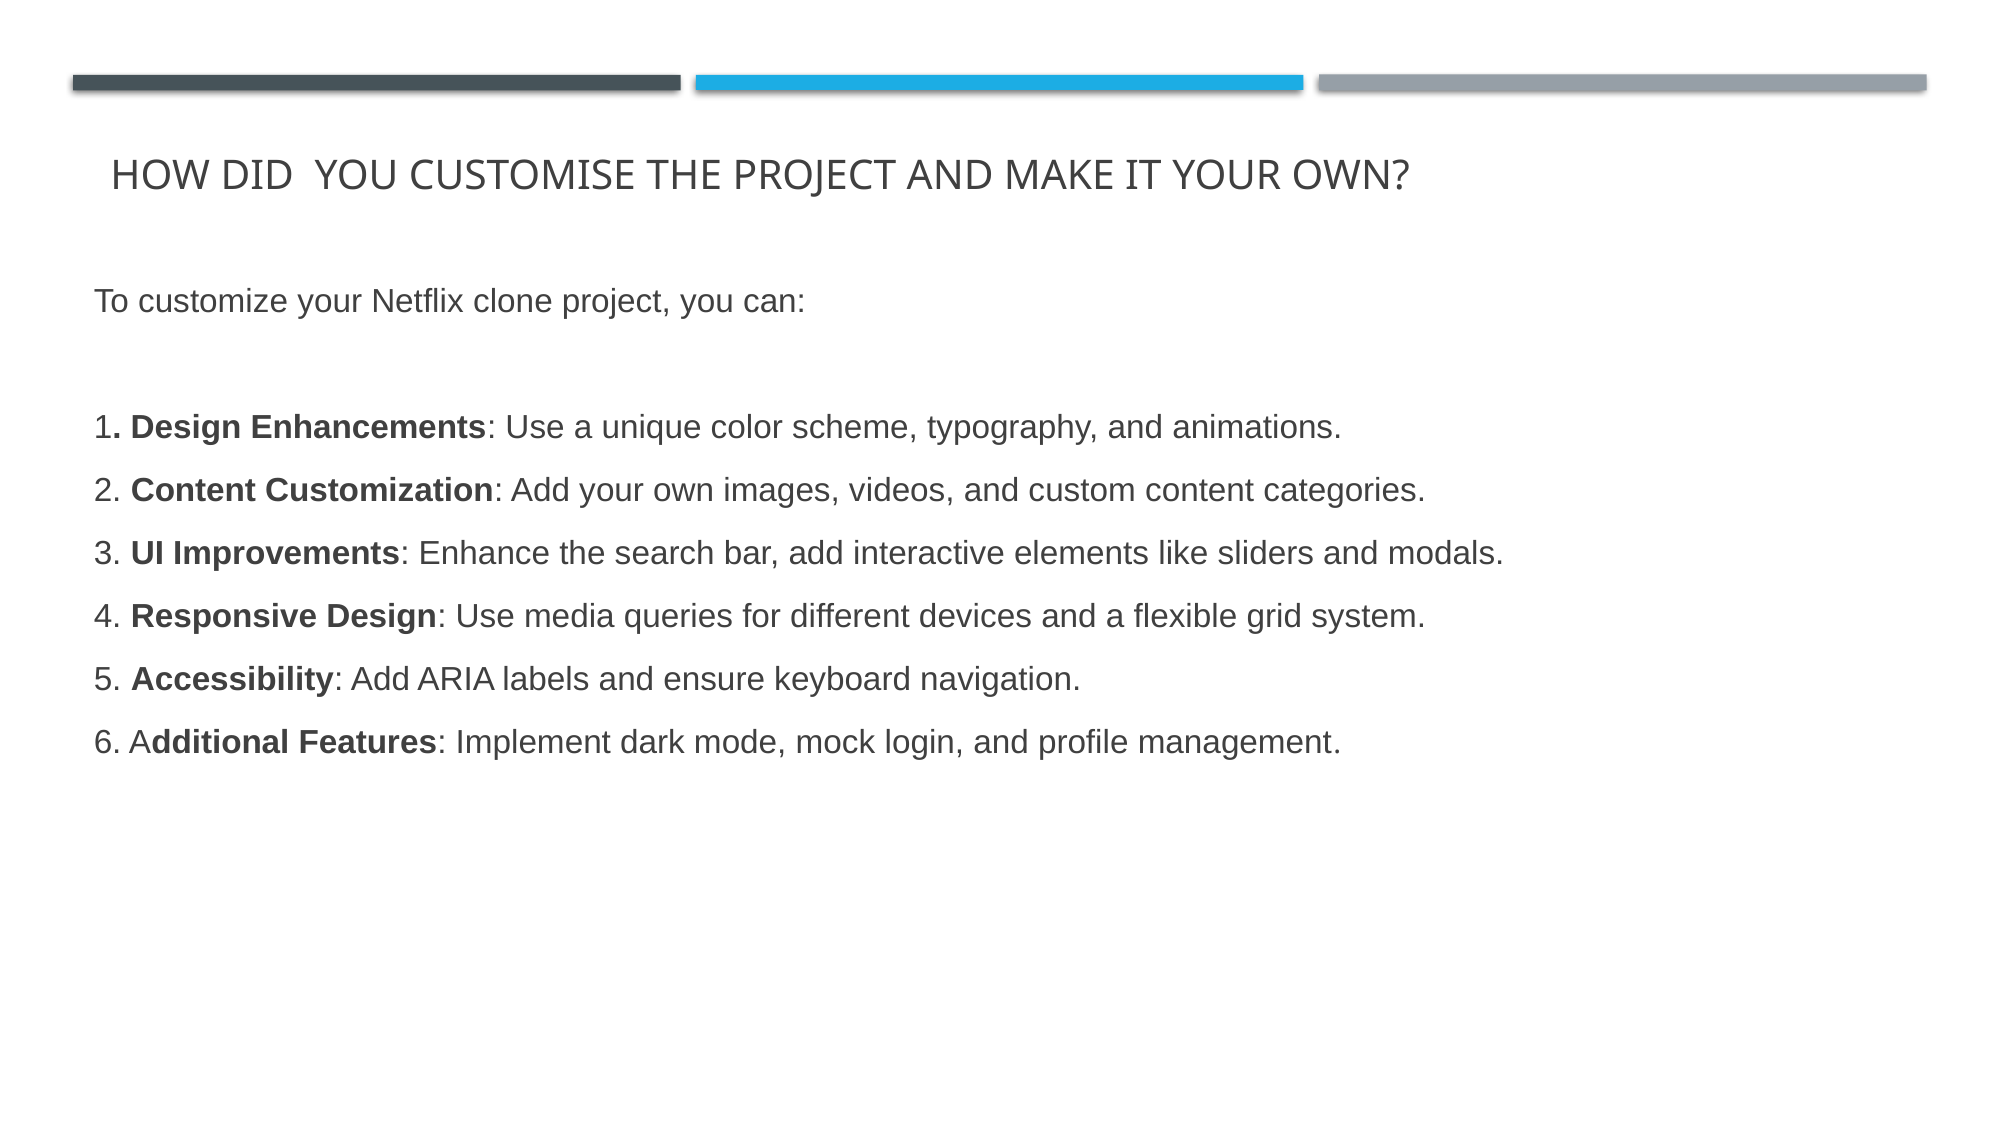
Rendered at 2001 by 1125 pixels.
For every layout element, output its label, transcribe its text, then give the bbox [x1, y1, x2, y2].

title How did you customise the project and make it your own? [95, 138, 1905, 254]
list To customize your Netflix clone project, you can: 1. Design Enhancements: Use a unique color scheme, typography, and animations. 2. Content Customization: Add your own images, videos, and custom content categories. 3. UI Improvements: Enhance the search bar, add interactive elements like sliders and modals. 4. Responsive Design: Use media queries for different devices and a flexible grid system. 5. Accessibility: Add ARIA labels and ensure keyboard navigation. 6. Additional Features: Implement dark mode, mock login, and profile management. [78, 226, 1889, 1059]
